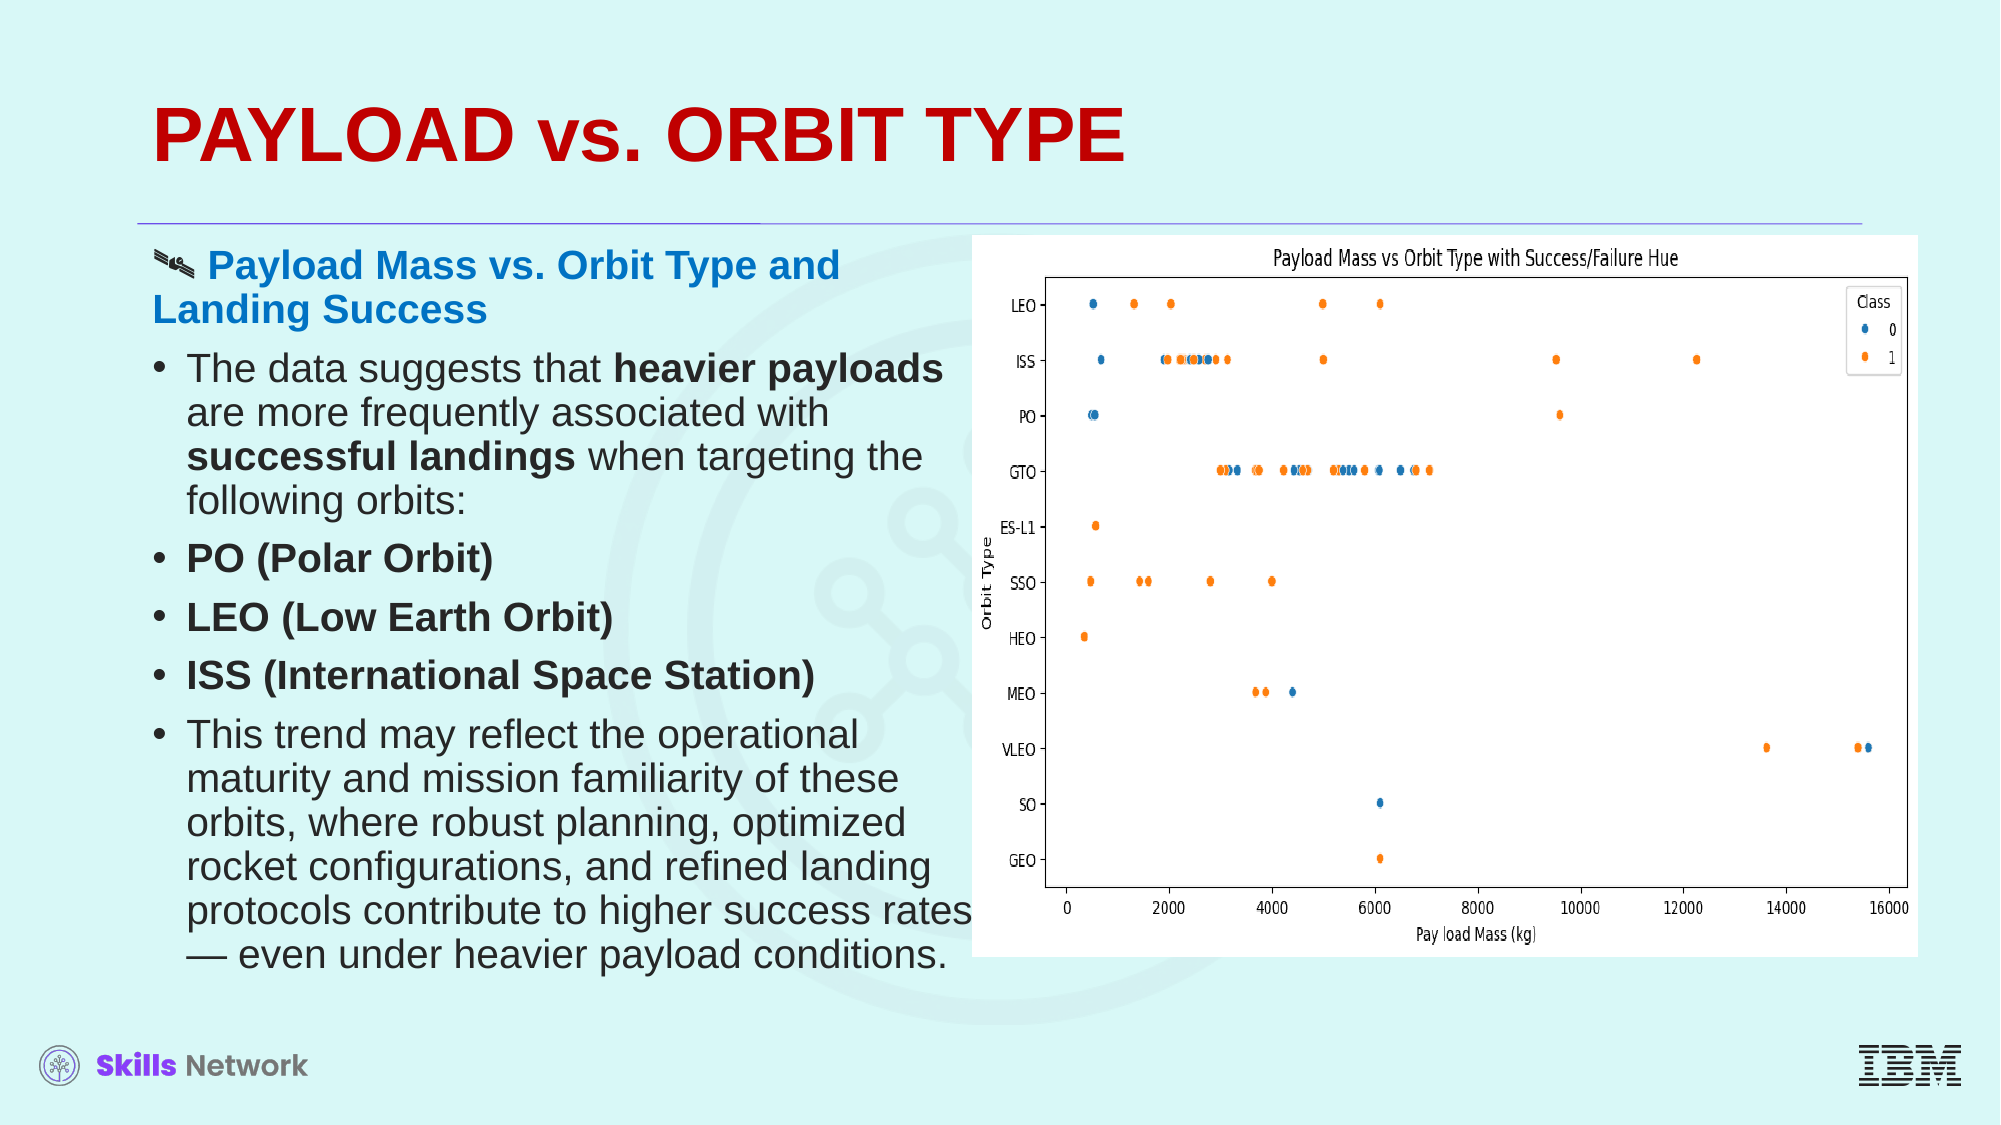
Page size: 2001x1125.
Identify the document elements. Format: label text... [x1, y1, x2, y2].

picture [1859, 1045, 1961, 1086]
list 🛰️ Payload Mass vs. Orbit Type and Landing Success The data suggests that heavier payloads are more frequently associated with successful landings when targeting the following orbits: PO (Polar Orbit) LEO (Low Earth Orbit) ISS (International Space Station) This trend may reflect the operational maturity and mission familiarity of these orbits, where robust planning, optimized rocket configurations, and refined landing protocols contribute to higher success rates — even under heavier payload conditions. [137, 236, 994, 1013]
title PAYLOAD vs. ORBIT TYPE [137, 59, 1863, 236]
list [972, 235, 1919, 957]
picture [39, 1045, 308, 1086]
